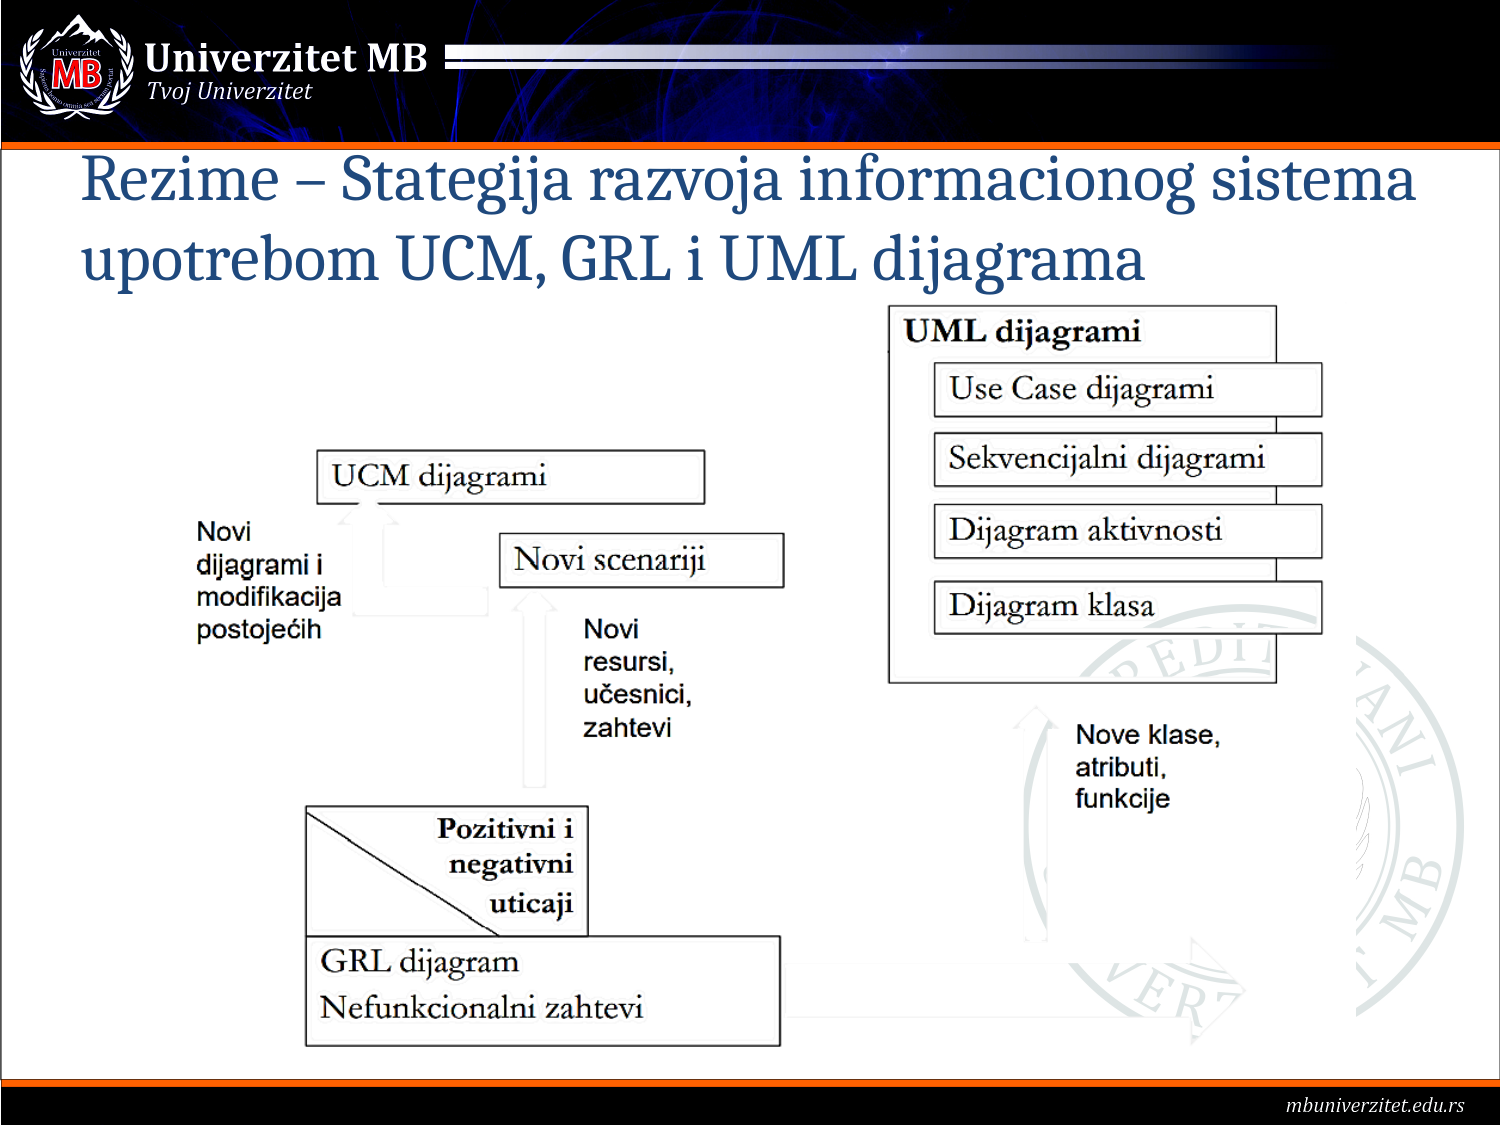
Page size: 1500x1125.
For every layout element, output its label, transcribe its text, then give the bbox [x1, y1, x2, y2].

title Rezime – Stategija razvoja informacionog sistema upotrebom UCM, GRL i UML dijagrama [64, 160, 1500, 268]
picture [0, 0, 1500, 1125]
